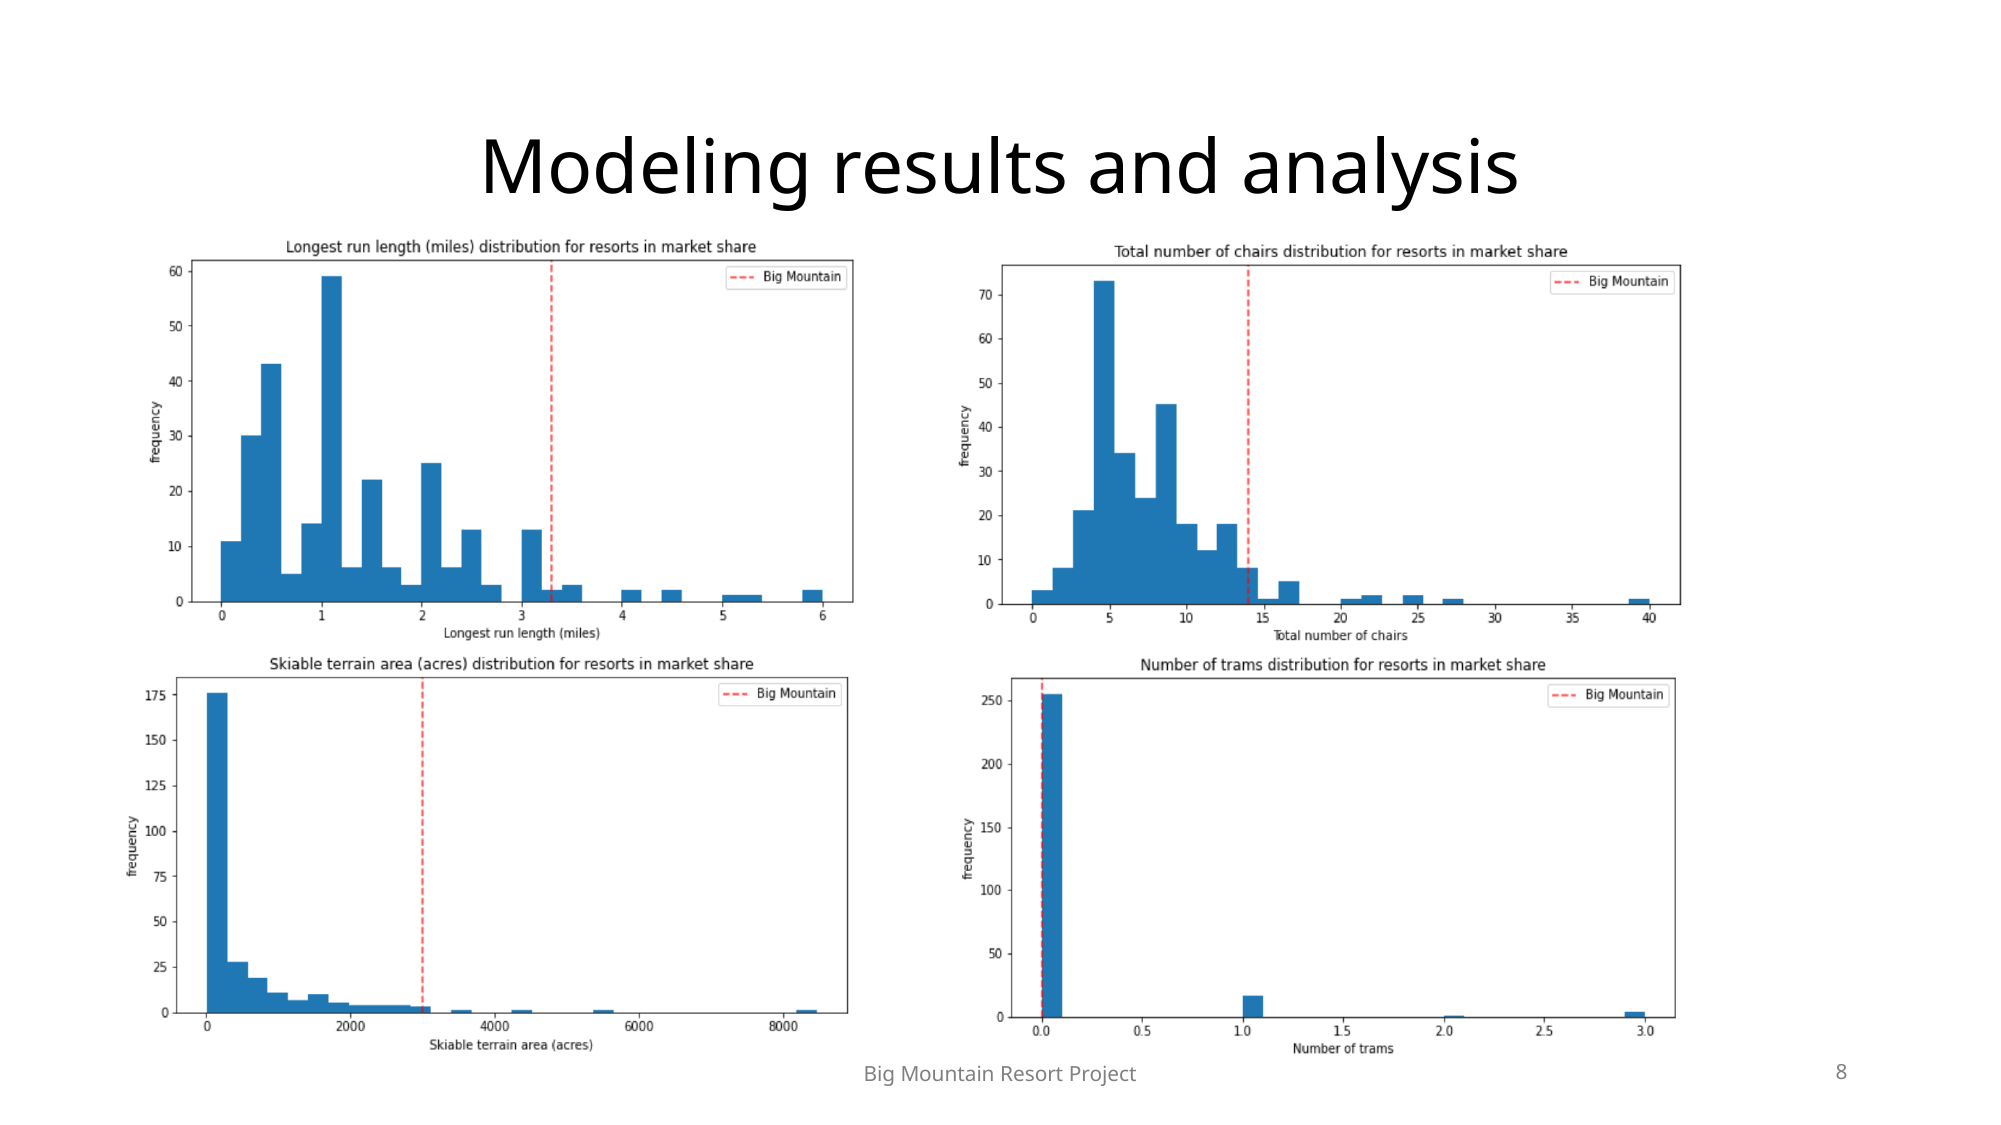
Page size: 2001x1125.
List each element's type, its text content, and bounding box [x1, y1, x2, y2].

picture [137, 237, 873, 643]
slide_number 8 [1412, 1042, 1863, 1103]
footer Big Mountain Resort Project [662, 1042, 1338, 1103]
picture [119, 653, 855, 1059]
picture [952, 237, 1688, 643]
picture [952, 653, 1688, 1059]
title Modeling results and analysis [137, 117, 1863, 223]
